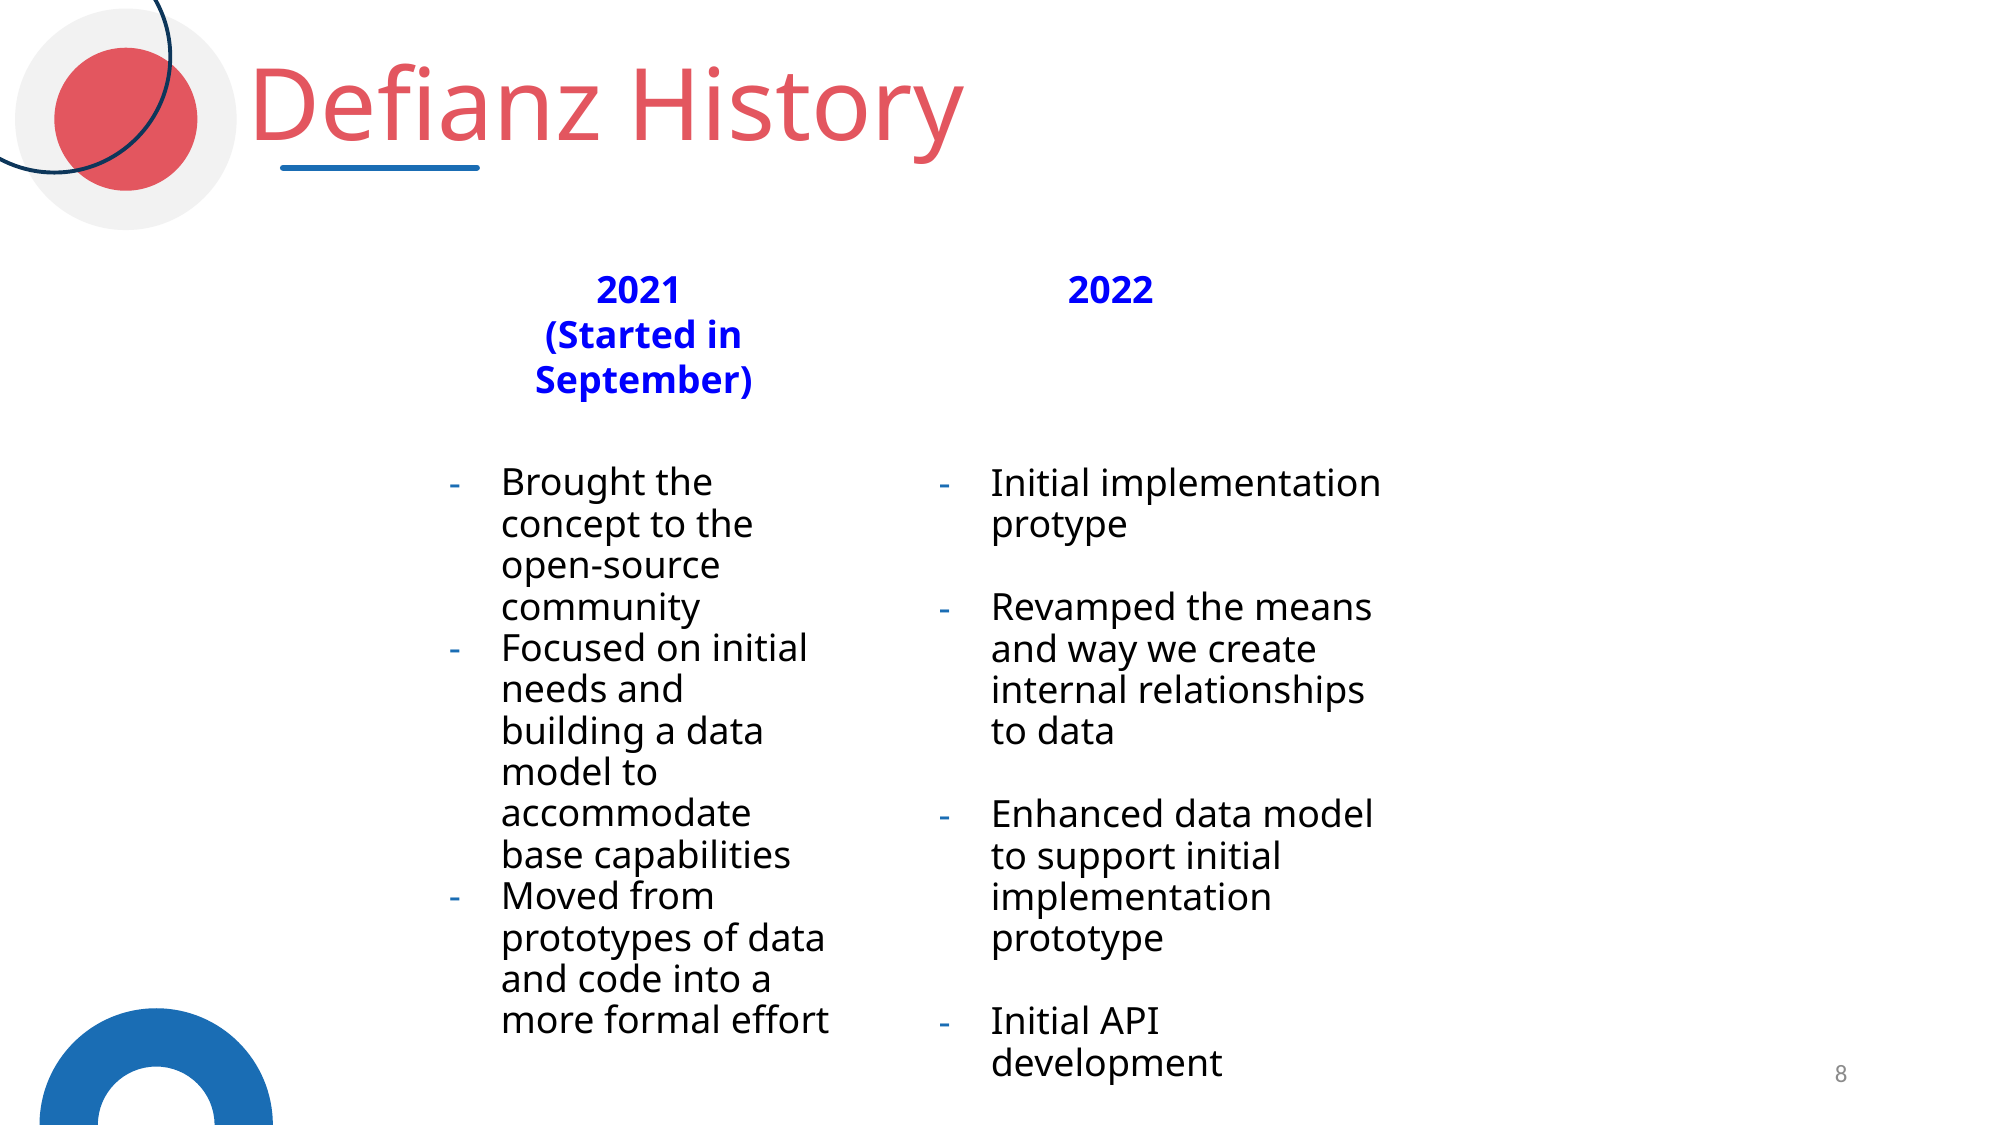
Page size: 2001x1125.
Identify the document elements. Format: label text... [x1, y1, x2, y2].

slide_number 8 [1412, 1042, 1863, 1103]
text_box Initial implementation protype Revamped the means and way we create internal relationships to data Enhanced data model to support initial implementation prototype Initial API development [900, 403, 1415, 1100]
text_box [38, 1007, 274, 1125]
text_box Brought the concept to the open-source community Focused on initial needs and building a data model to accommodate base capabilities Moved from prototypes of data and code into a more formal effort [410, 402, 848, 1058]
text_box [0, 0, 237, 231]
text_box 2021 (Started in September) [425, 250, 863, 318]
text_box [248, 33, 964, 170]
text_box 2022 [1052, 250, 1263, 318]
